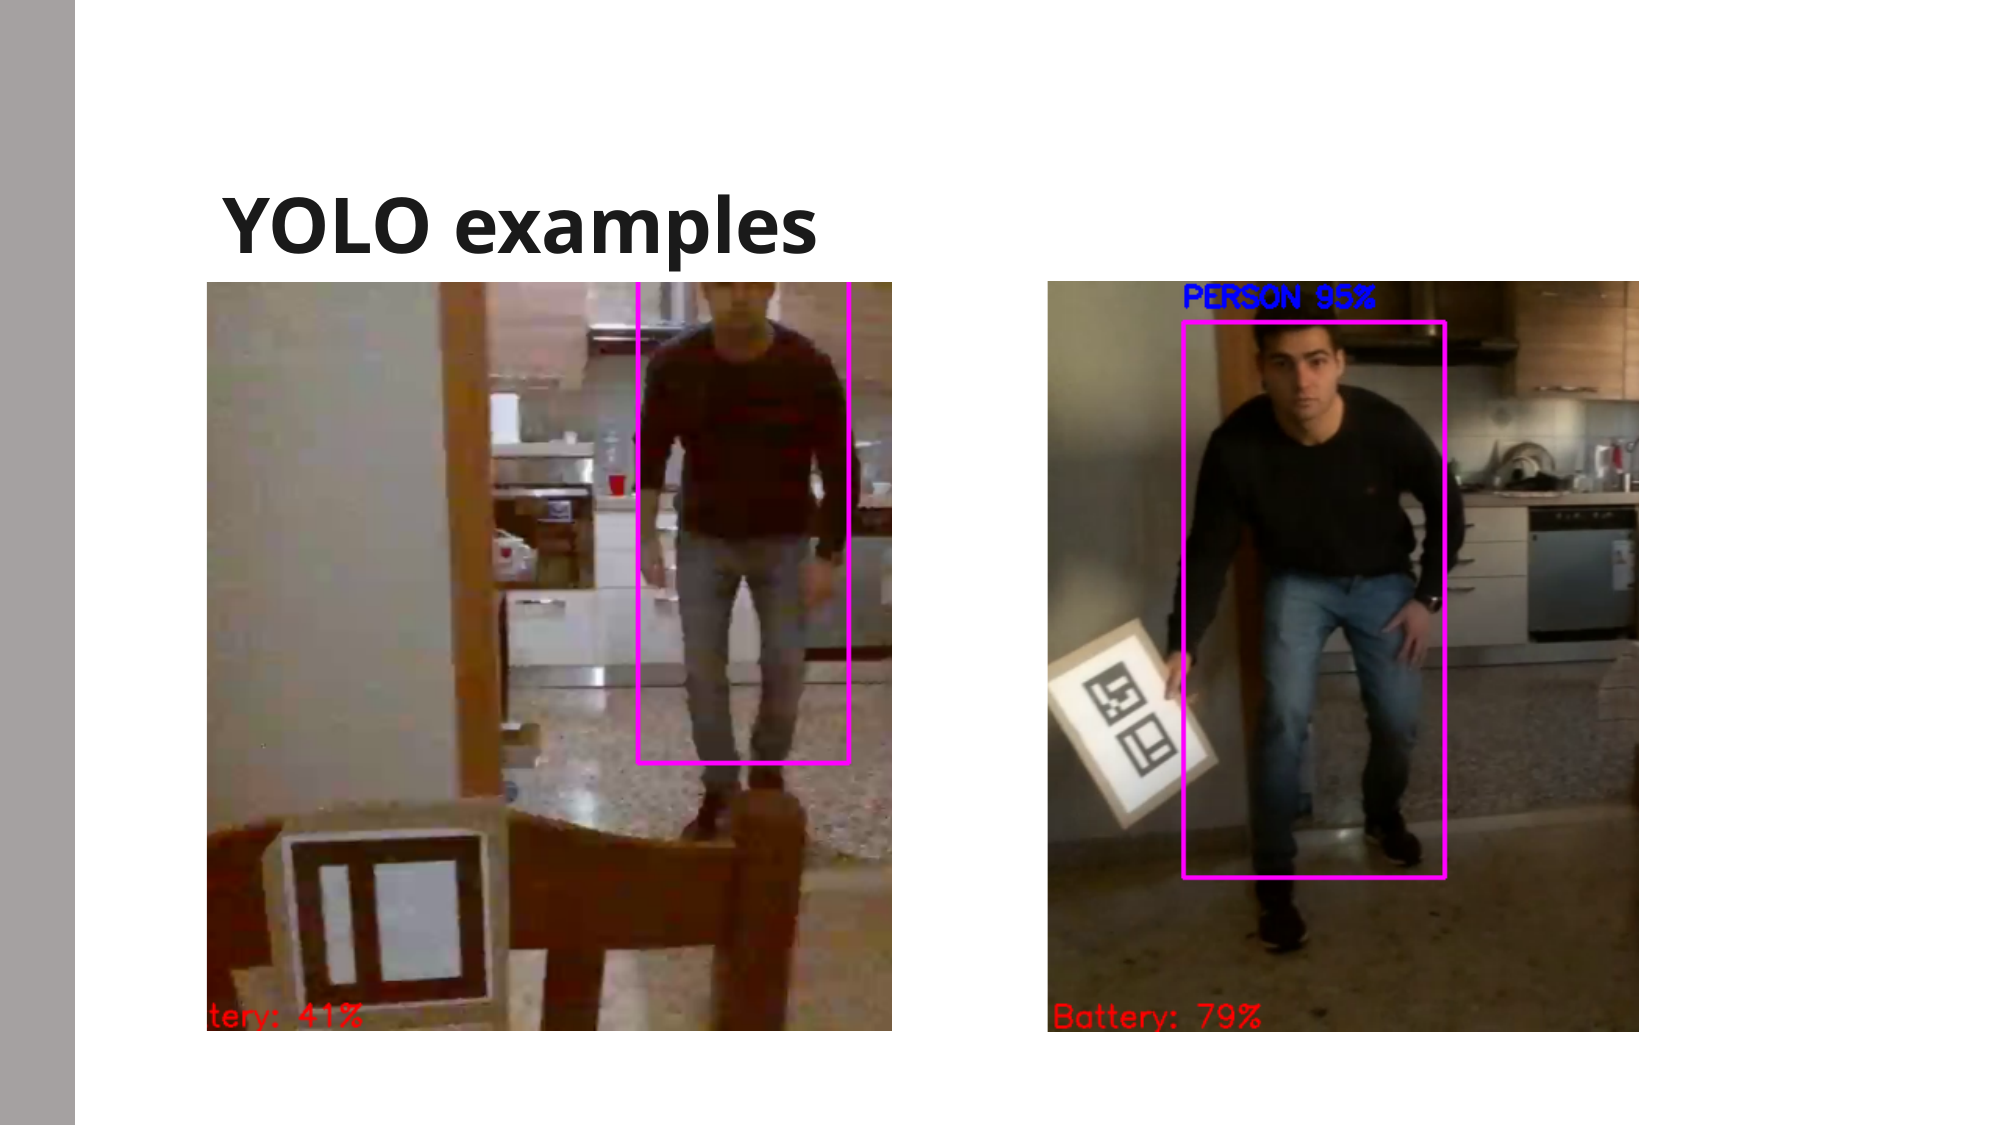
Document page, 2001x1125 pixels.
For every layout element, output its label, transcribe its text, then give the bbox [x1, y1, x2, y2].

title YOLO examples [206, 48, 1797, 278]
picture [206, 282, 893, 1032]
picture [1047, 281, 1640, 1033]
